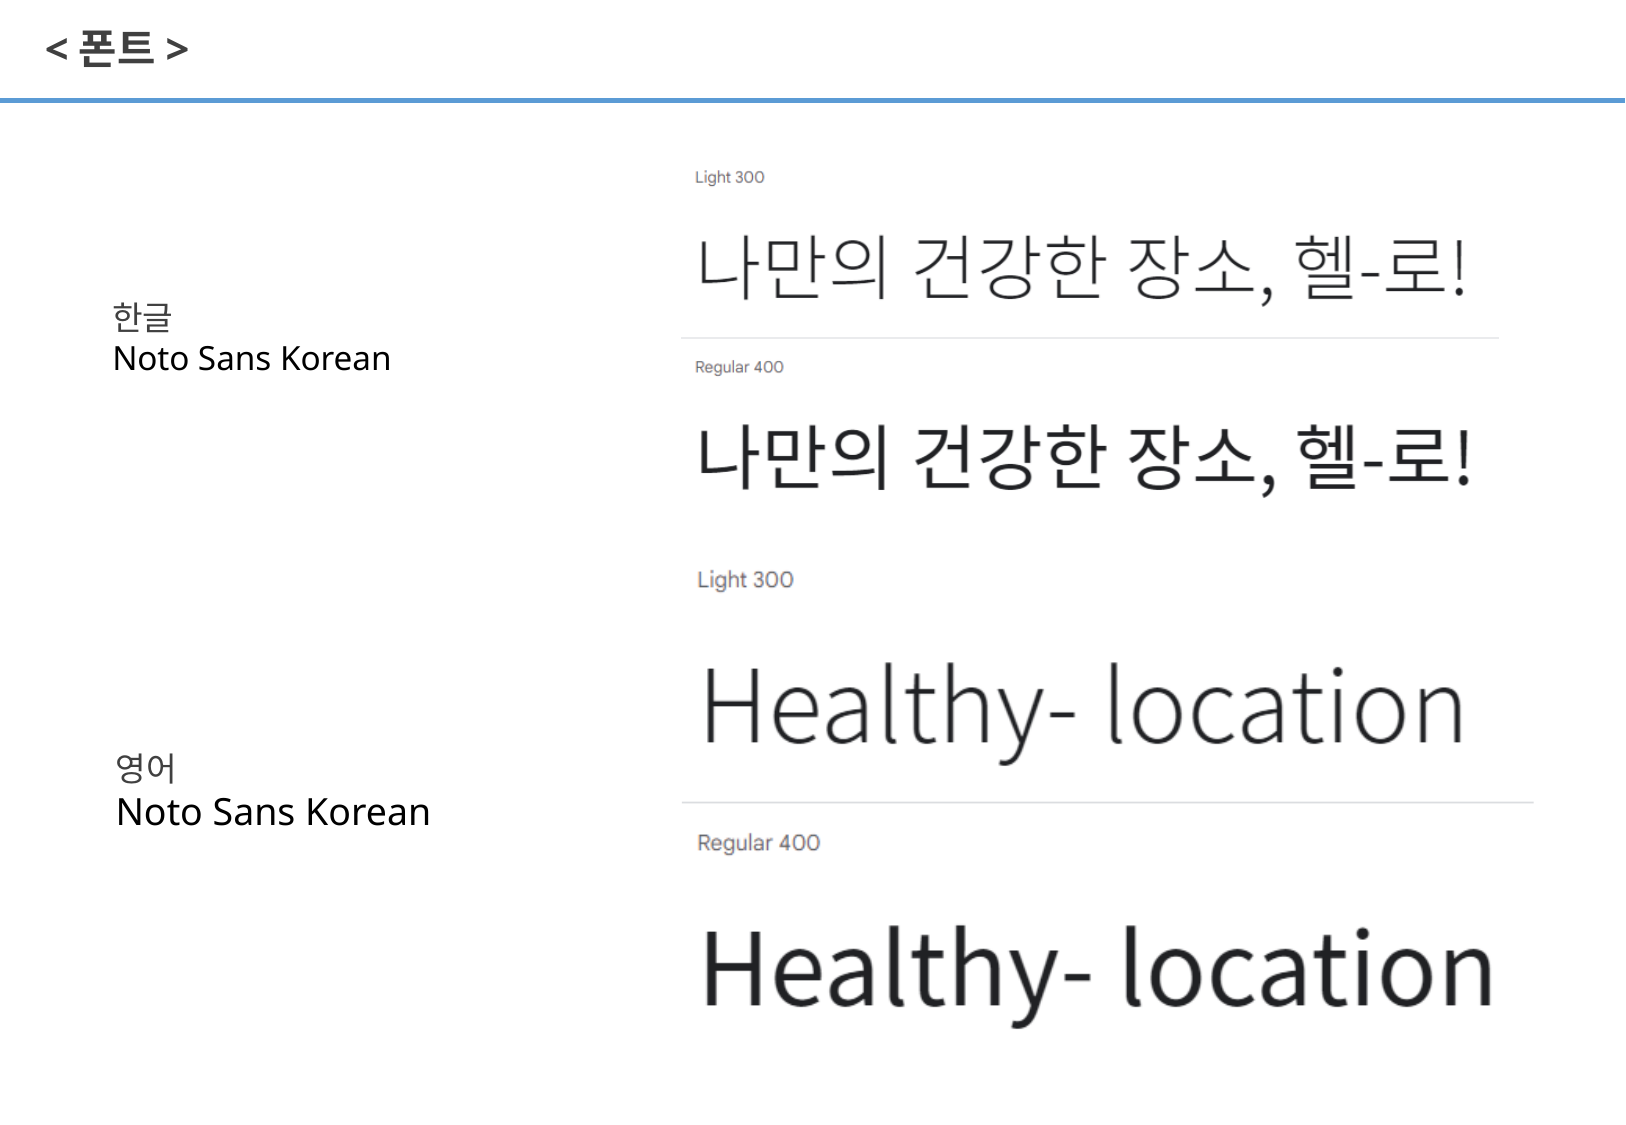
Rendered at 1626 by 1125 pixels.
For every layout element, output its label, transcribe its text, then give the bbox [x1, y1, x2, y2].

picture [681, 159, 1499, 516]
picture [681, 558, 1534, 1052]
text_box 한글 Noto Sans Korean [97, 289, 407, 385]
title <폰트> [44, 0, 1108, 102]
text_box 영어 Noto Sans Korean [100, 741, 681, 841]
